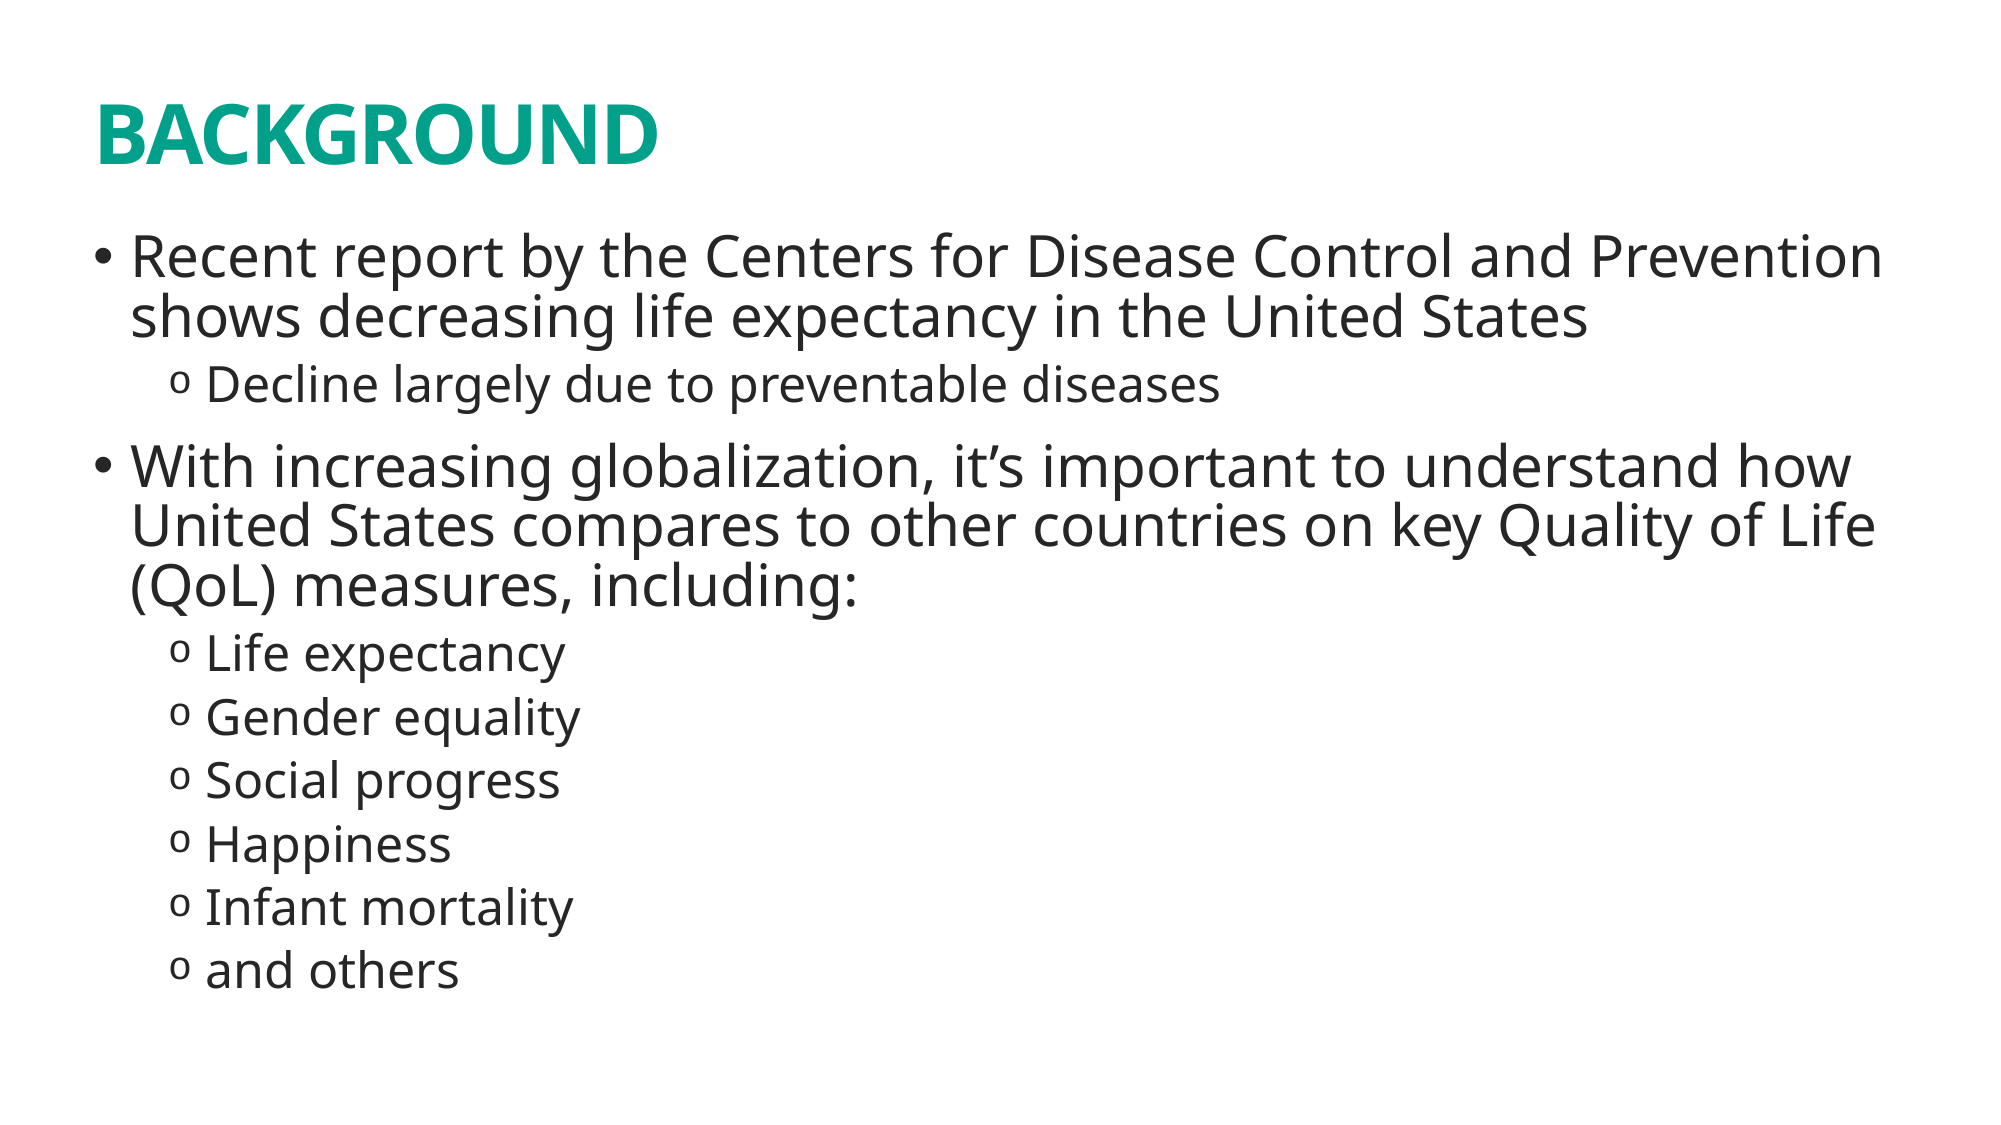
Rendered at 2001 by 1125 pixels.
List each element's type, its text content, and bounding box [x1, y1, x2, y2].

list Recent report by the Centers for Disease Control and Prevention shows decreasing life expectancy in the United States Decline largely due to preventable diseases With increasing globalization, it’s important to understand how United States compares to other countries on key Quality of Life (QoL) measures, including: Life expectancy Gender equality Social progress Happiness Infant mortality and others [78, 222, 1918, 1029]
title BACKGROUND [78, 67, 1918, 212]
